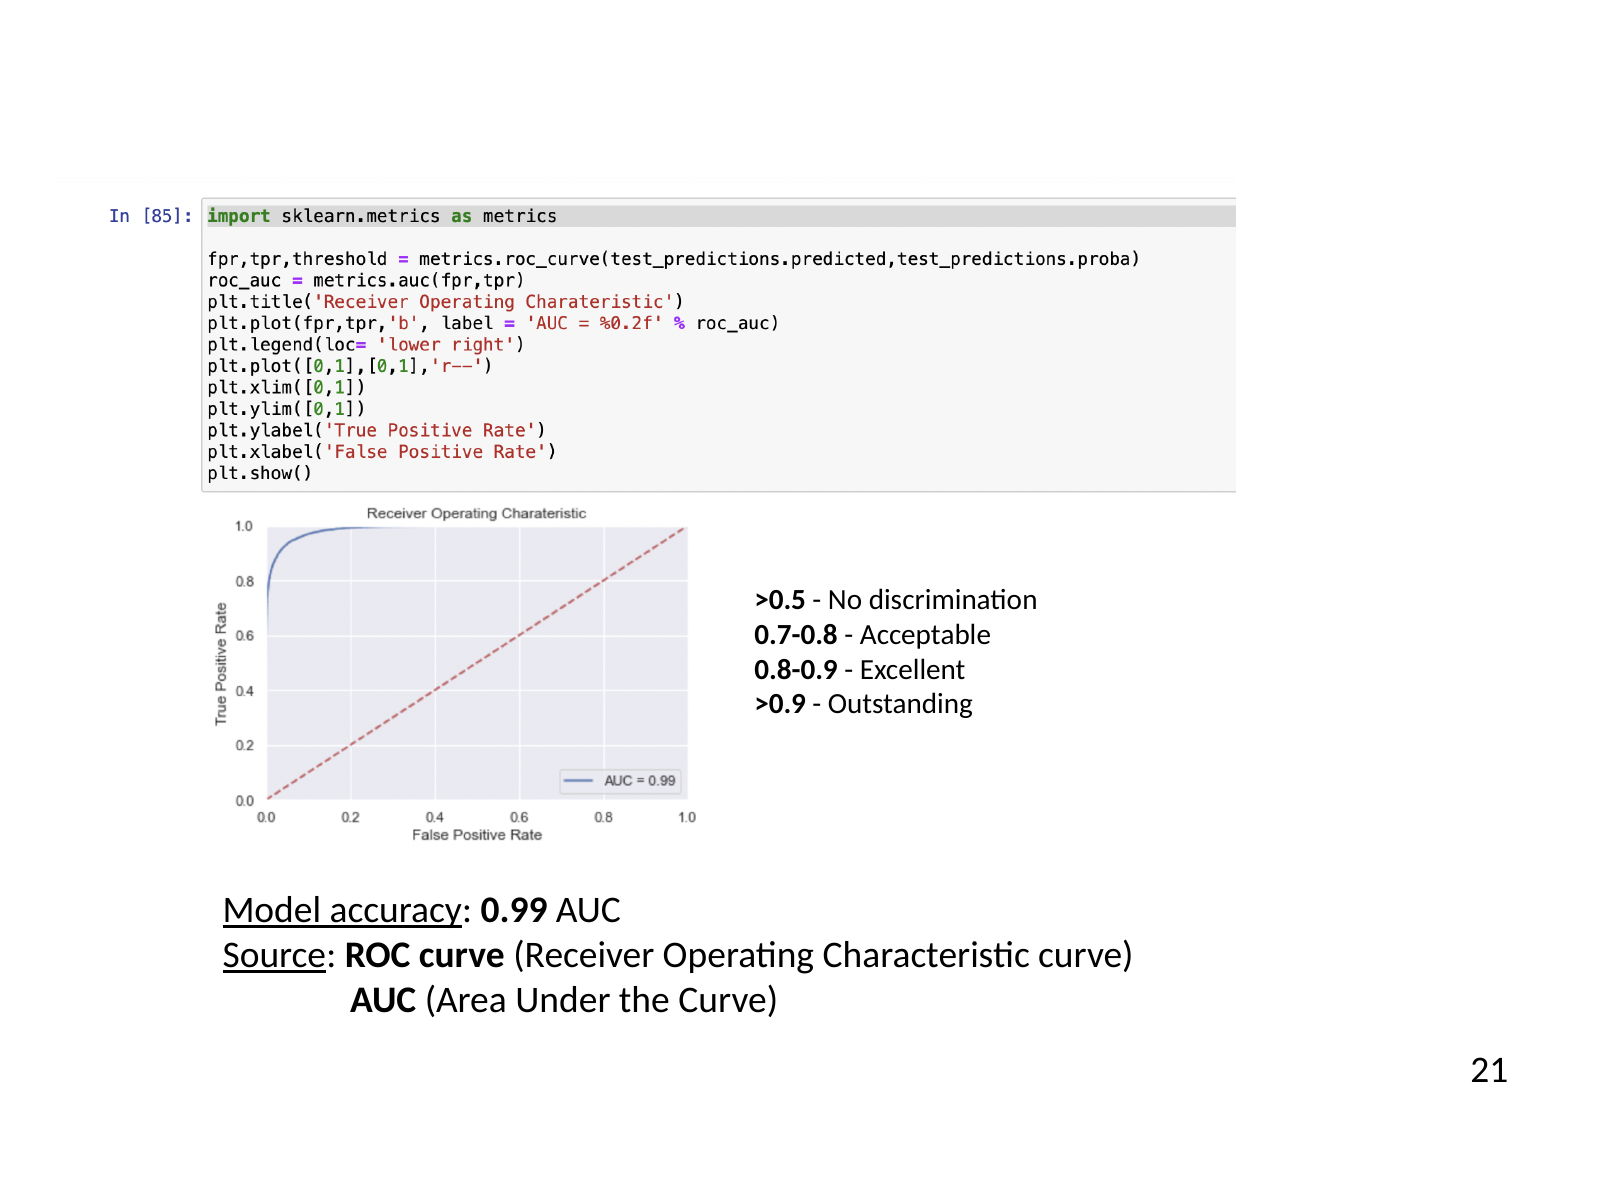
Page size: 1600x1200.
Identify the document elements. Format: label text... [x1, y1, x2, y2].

text_box 21 [1462, 1037, 1598, 1098]
picture [55, 177, 1236, 864]
text_box Model accuracy: 0.99 AUC Source: ROC curve (Receiver Operating Characteristic curve) AUC (Area Under the Curve) [215, 877, 1142, 1028]
